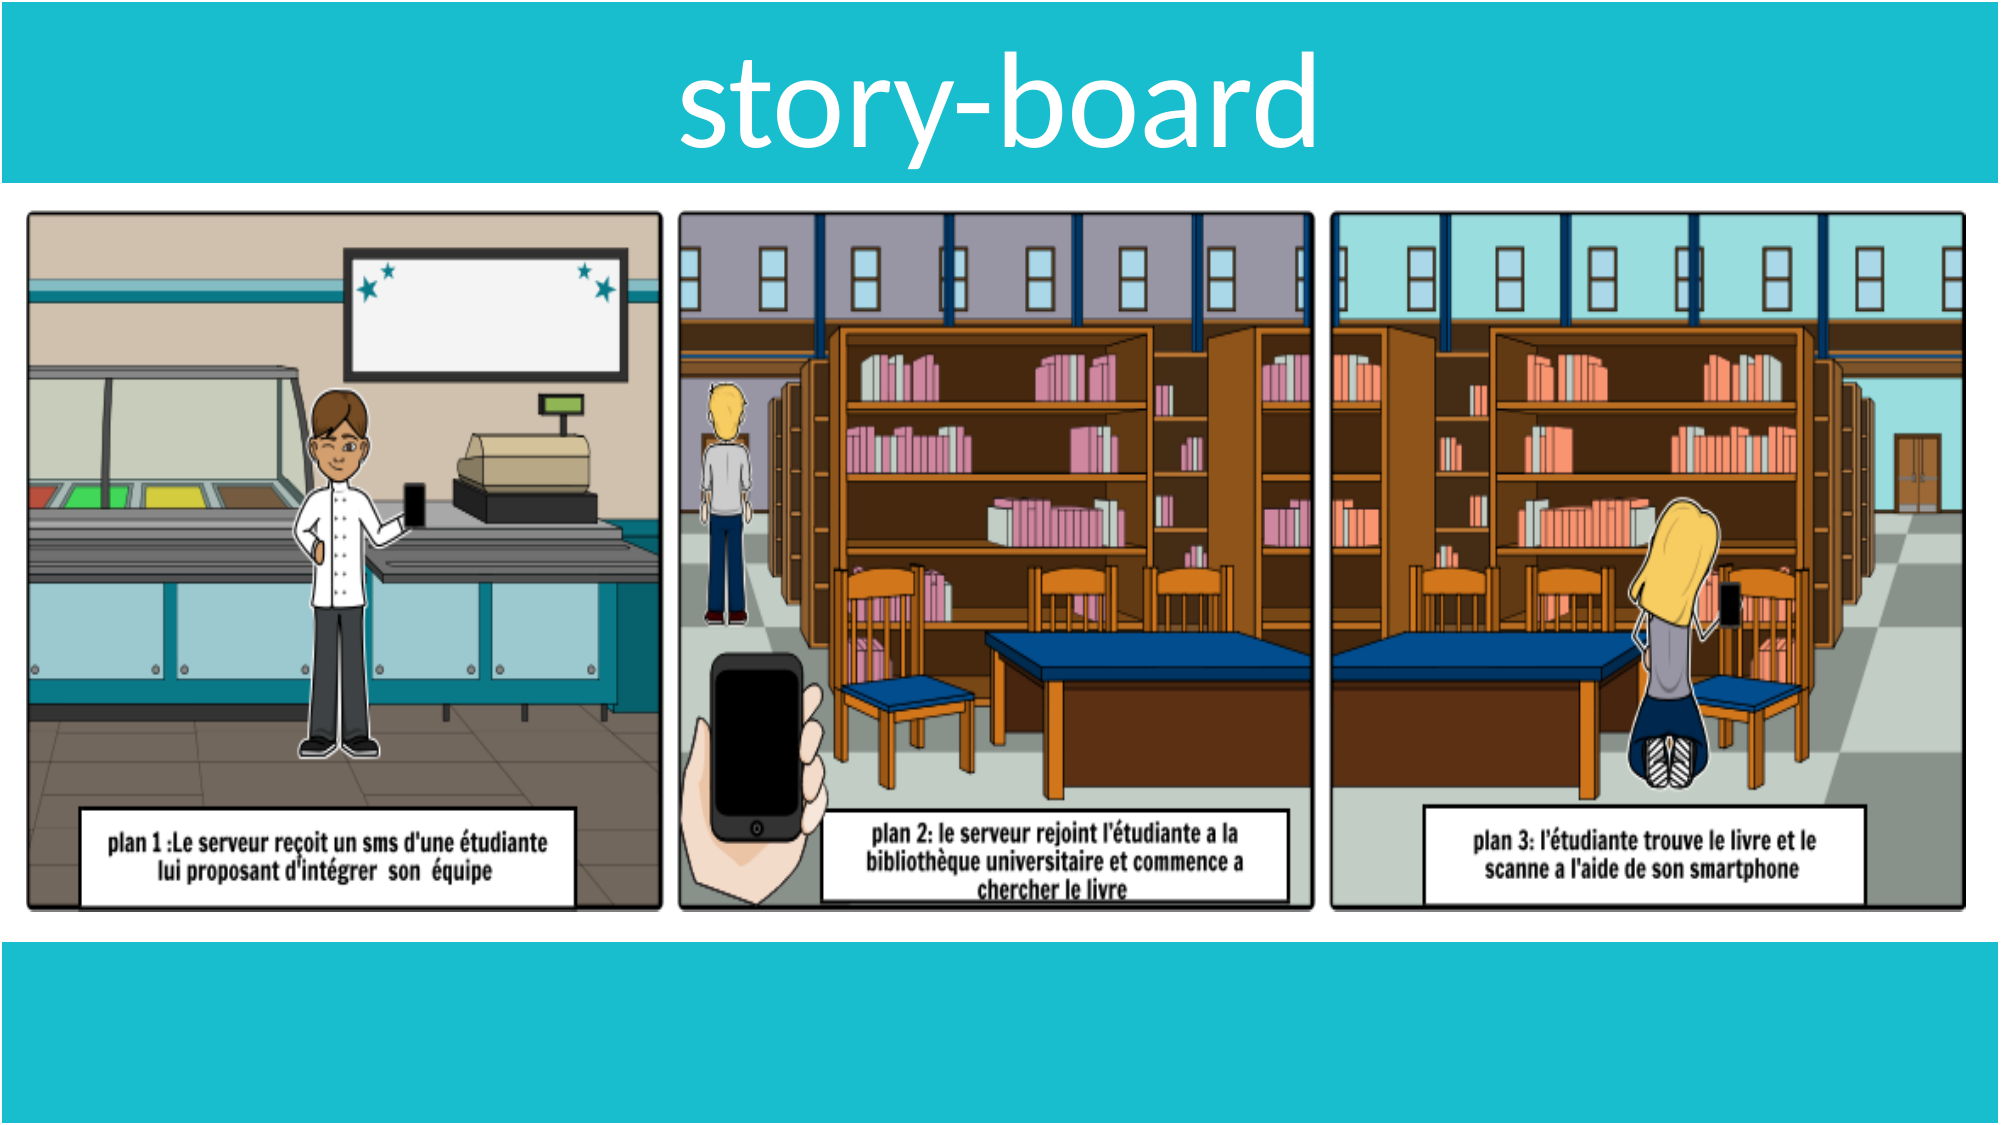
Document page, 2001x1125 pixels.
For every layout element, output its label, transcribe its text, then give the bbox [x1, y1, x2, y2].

text_box story-board [0, 0, 2000, 186]
picture [26, 209, 1966, 912]
text_box [0, 939, 2000, 1125]
